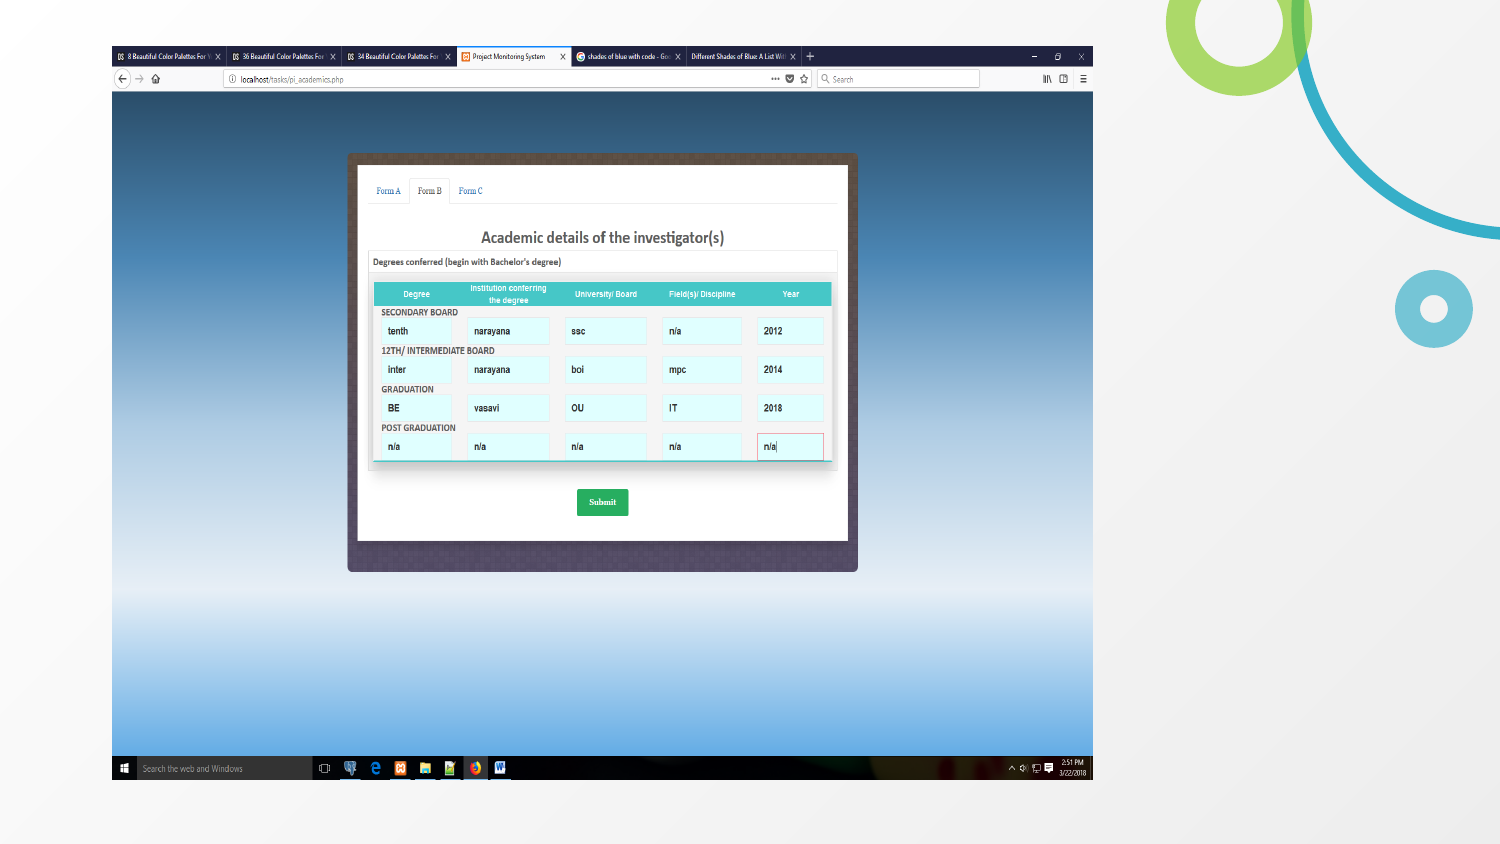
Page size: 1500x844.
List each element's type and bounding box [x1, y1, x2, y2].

list [111, 46, 1094, 780]
